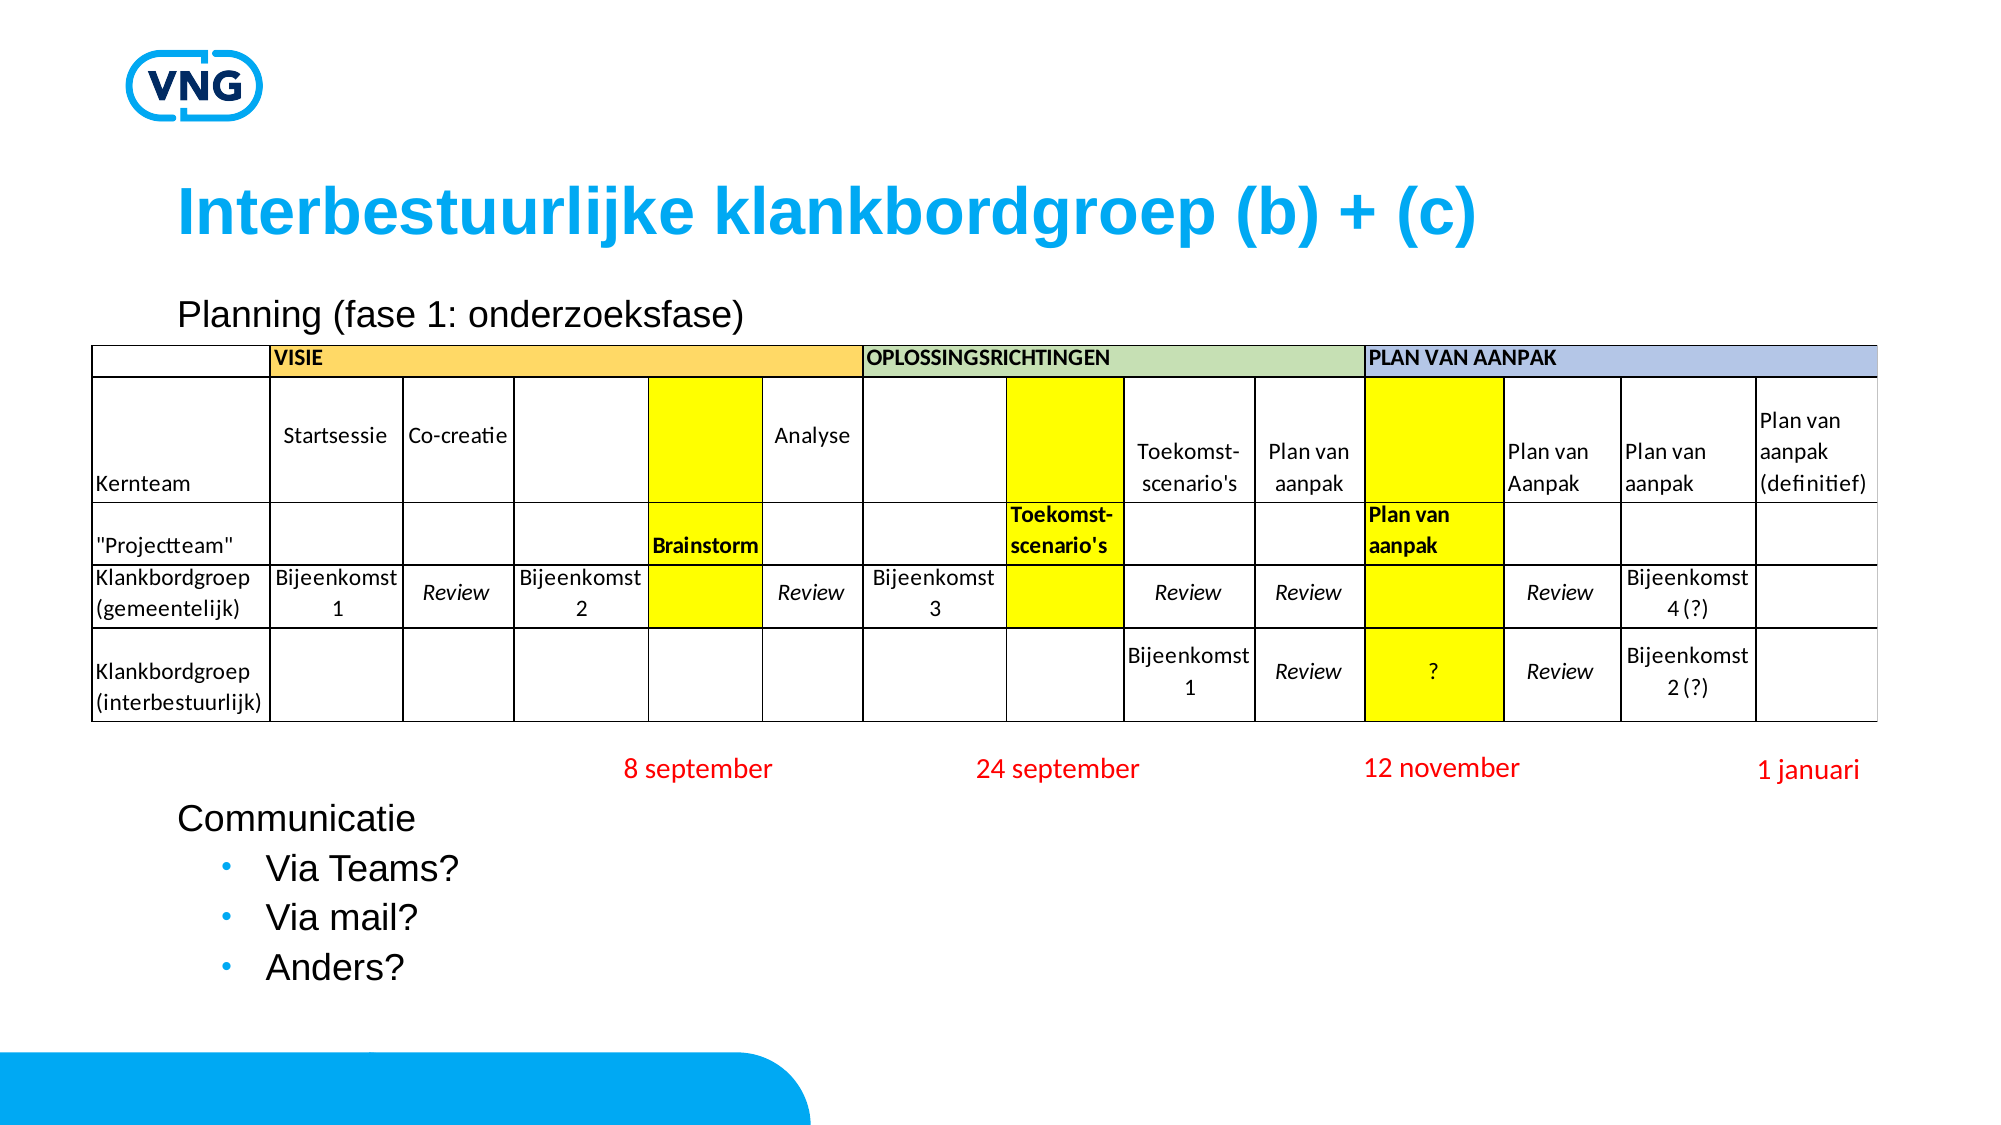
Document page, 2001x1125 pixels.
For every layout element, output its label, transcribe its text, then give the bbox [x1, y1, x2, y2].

list Planning (fase 1: onderzoeksfase) Communicatie Via Teams? Via mail? Anders? [177, 295, 1823, 344]
picture [91, 344, 1879, 723]
picture [79, 0, 433, 202]
text_box 8 september [608, 742, 890, 792]
text_box 1 januari [1741, 742, 1893, 793]
title Interbestuurlijke klankbordgroep (b) + (c) [177, 177, 1823, 295]
text_box 12 november [1348, 741, 1555, 791]
list Planning (fase 1: onderzoeksfase) Communicatie Via Teams? Via mail? Anders? [177, 723, 1823, 1034]
text_box 24 september [961, 742, 1242, 793]
